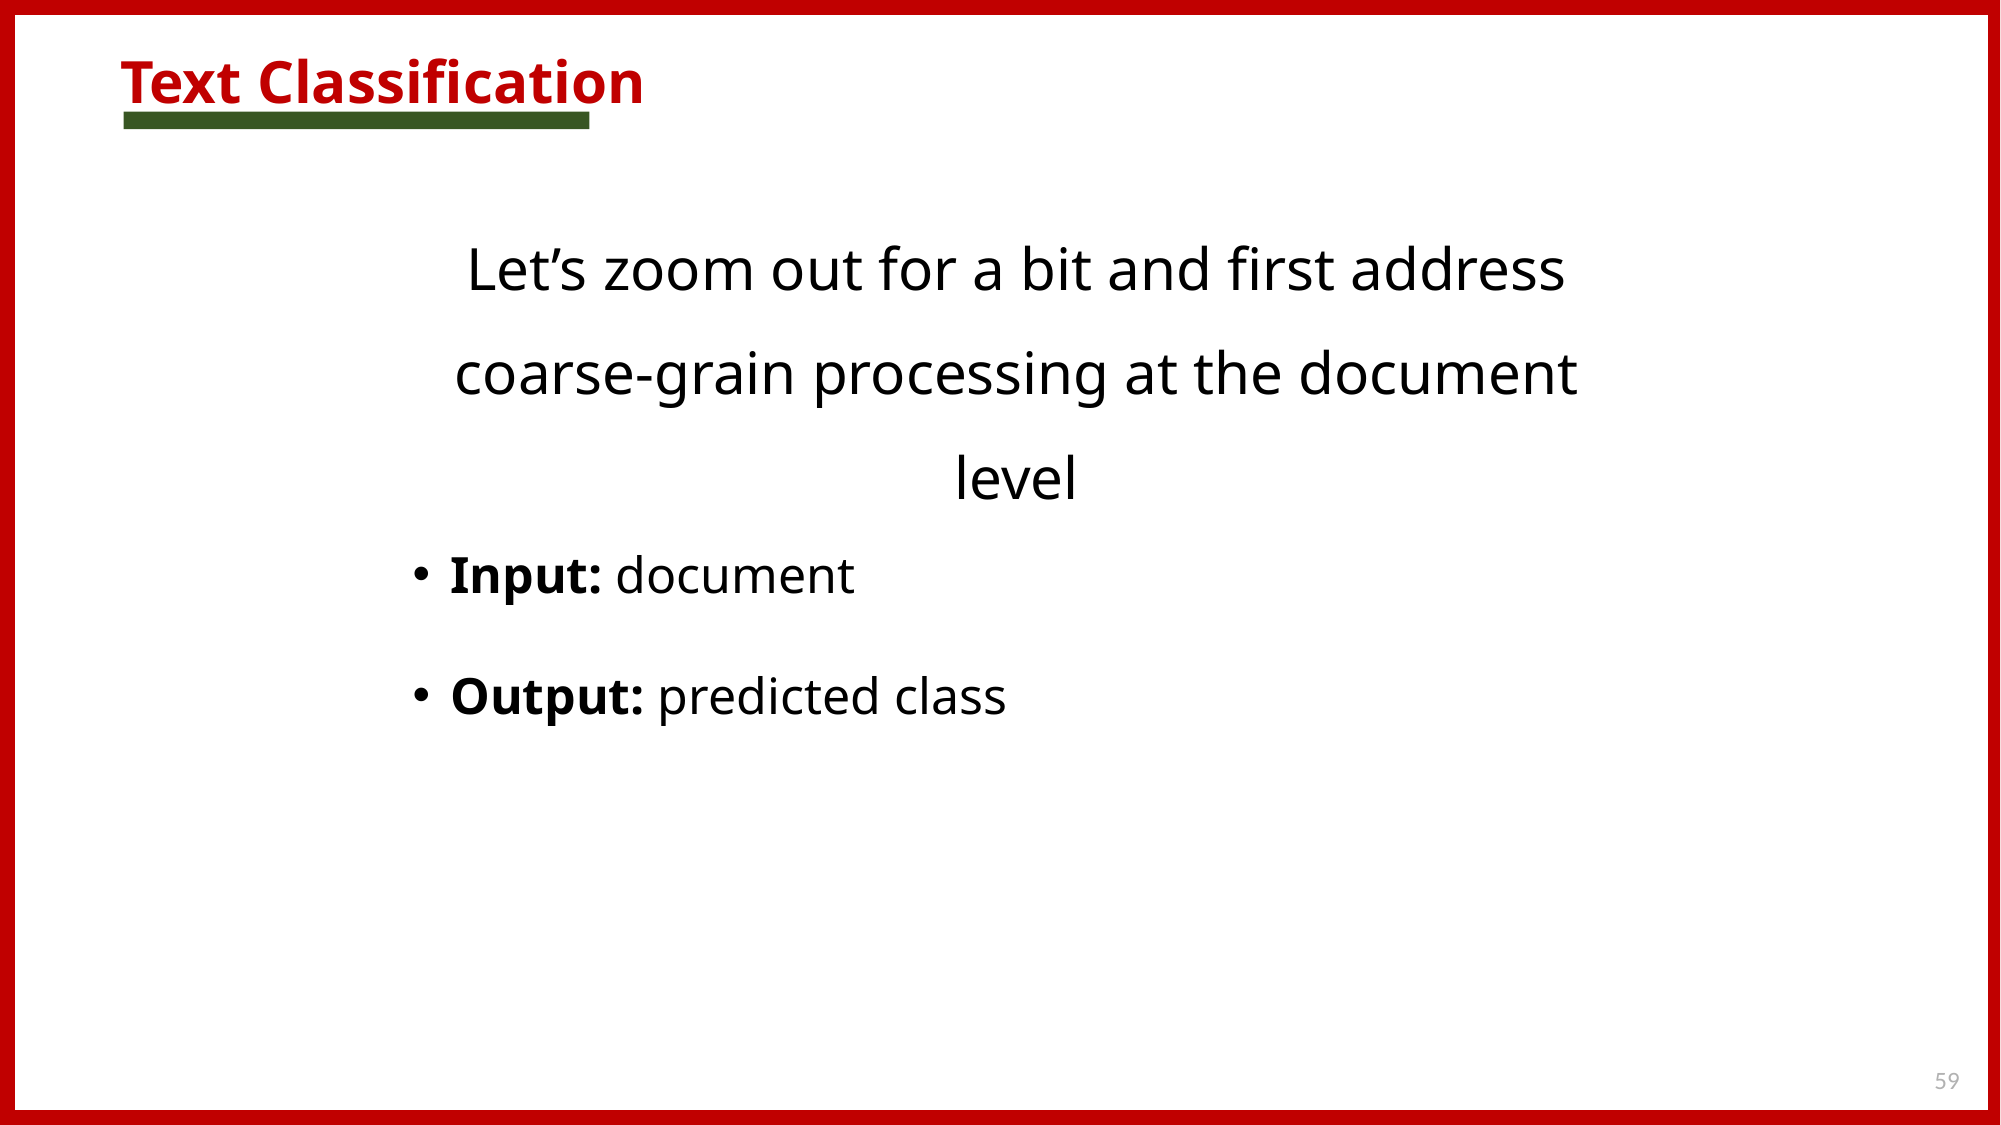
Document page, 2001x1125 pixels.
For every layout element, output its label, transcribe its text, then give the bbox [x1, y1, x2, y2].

slide_number 59 [1524, 1049, 1975, 1110]
text_box [123, 111, 591, 130]
text_box Let’s zoom out for a bit and first address coarse-grain processing at the document level [397, 189, 1636, 649]
title Text Classification [105, 45, 1572, 237]
